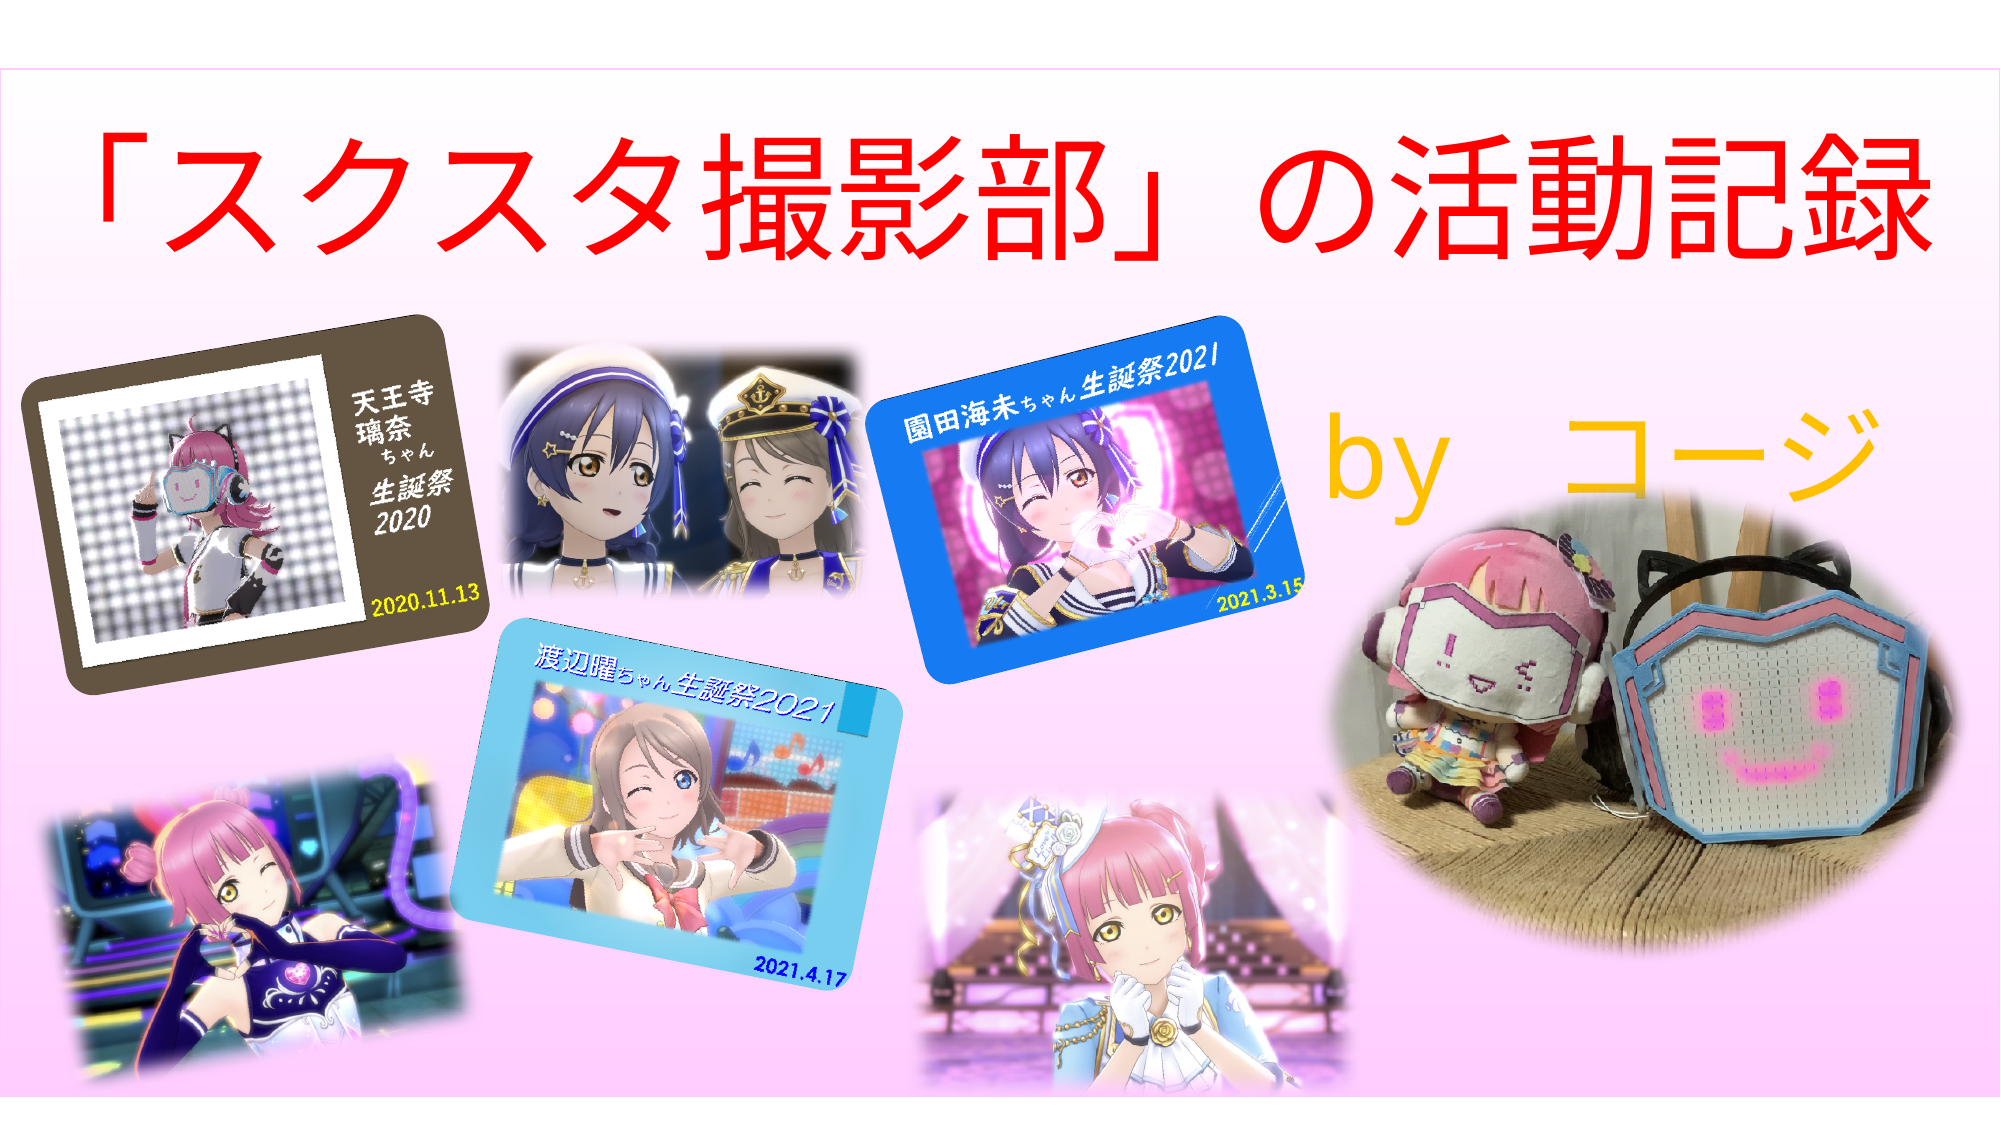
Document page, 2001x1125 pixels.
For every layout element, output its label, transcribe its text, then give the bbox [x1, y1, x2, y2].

text_box 「スクスタ撮影部」の活動記録 by コージ [0, 104, 1968, 664]
picture [21, 314, 903, 1067]
text_box [0, 68, 2000, 1097]
picture [907, 476, 1973, 1100]
picture [492, 315, 1305, 685]
